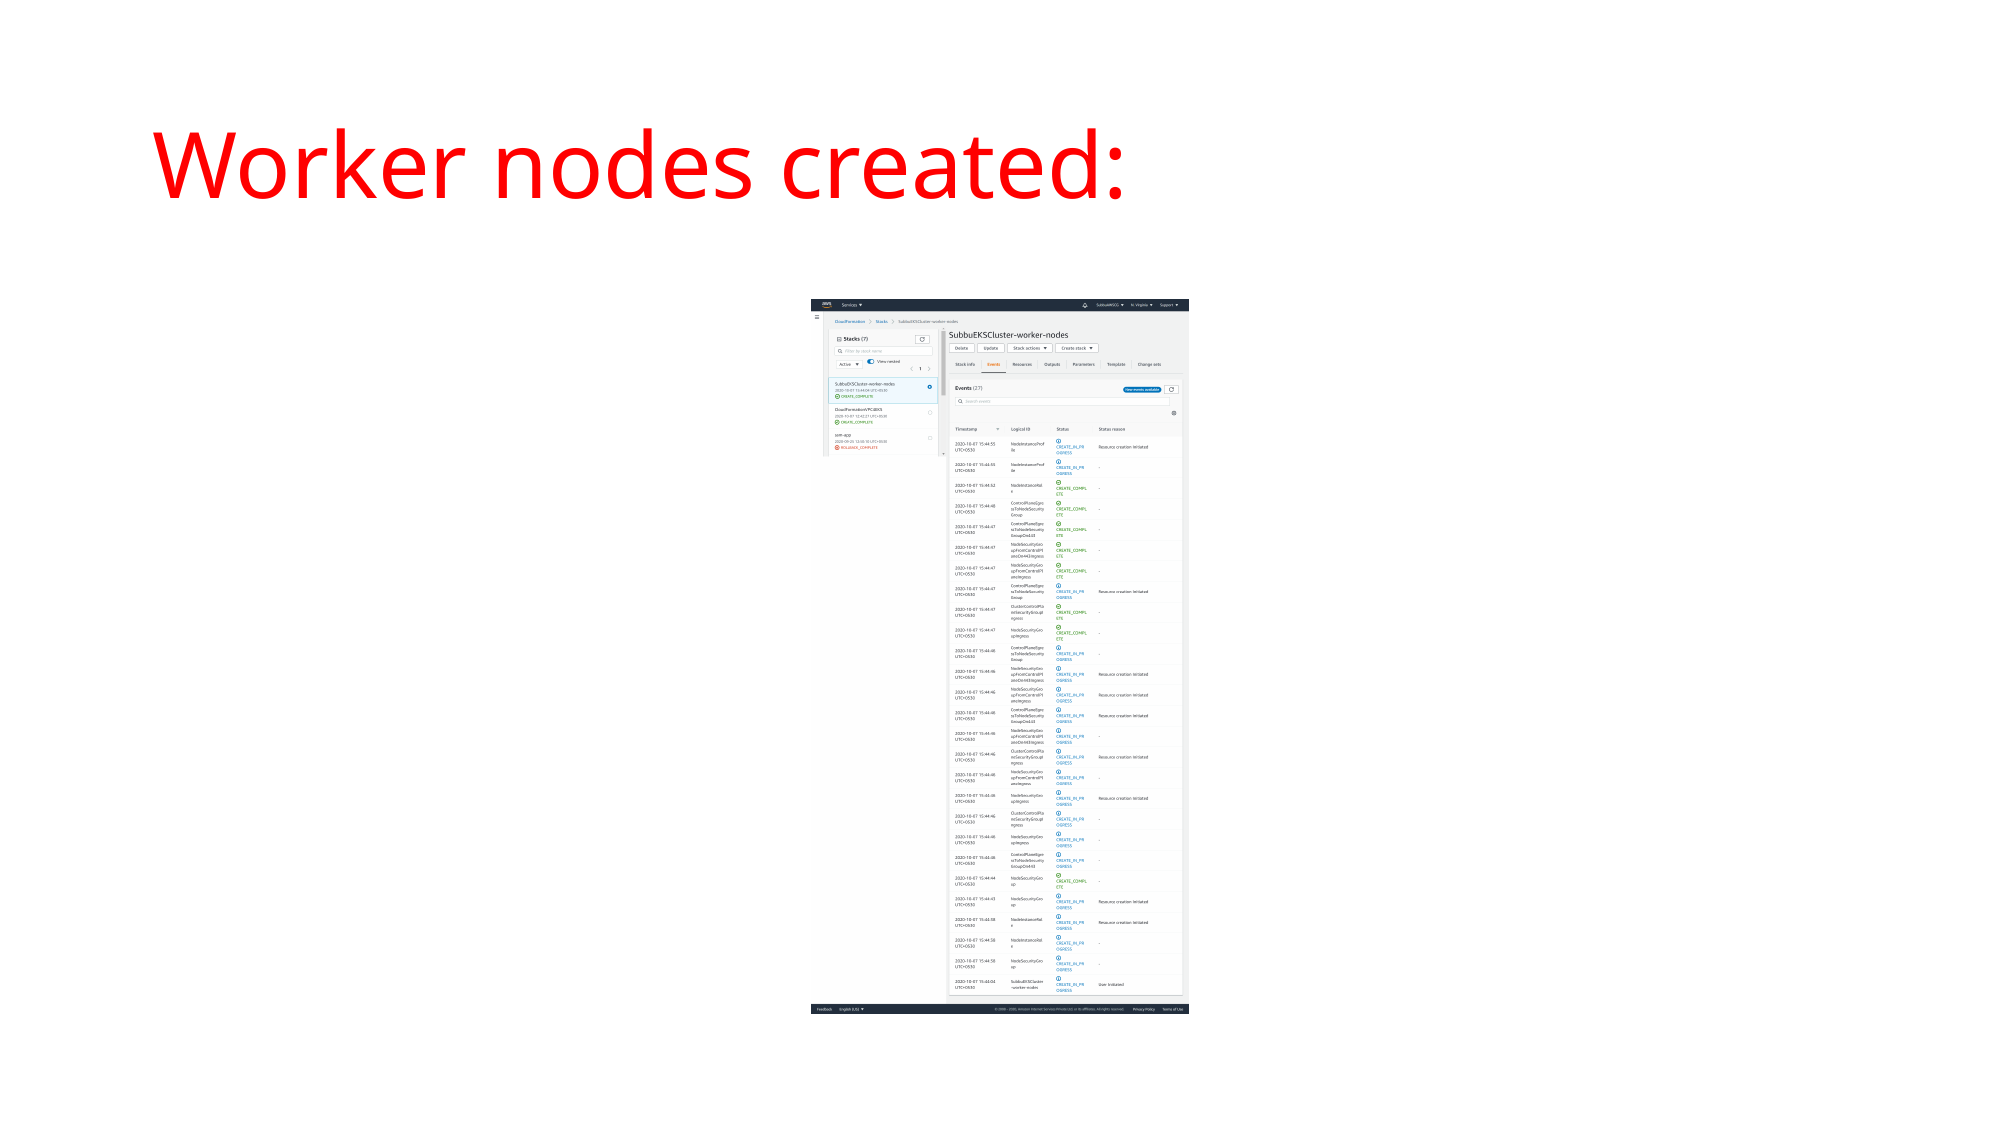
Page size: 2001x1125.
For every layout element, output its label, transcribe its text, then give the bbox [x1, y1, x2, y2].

title Worker nodes created: [137, 59, 1863, 278]
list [811, 299, 1189, 1014]
